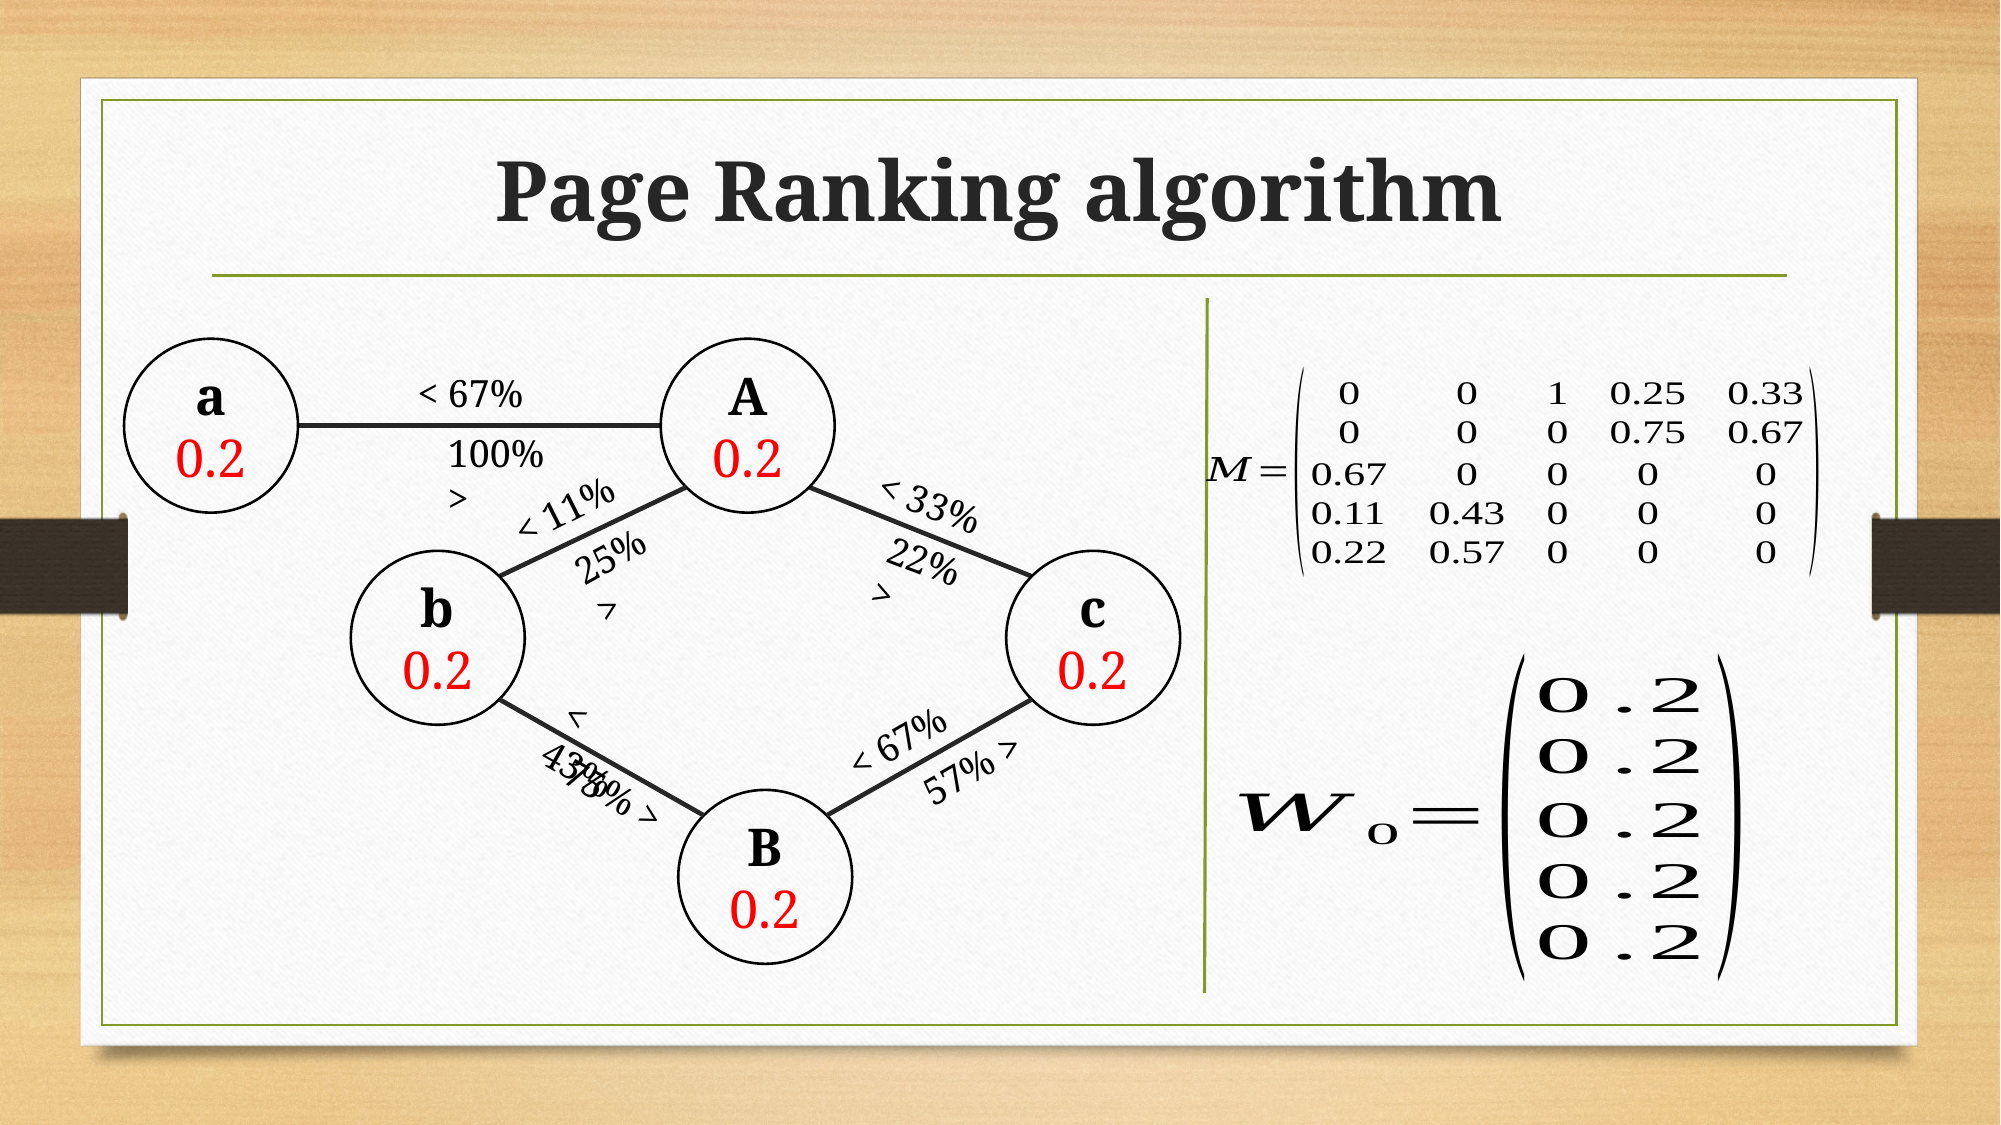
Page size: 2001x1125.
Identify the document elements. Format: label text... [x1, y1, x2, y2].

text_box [123, 338, 1181, 965]
title Page Ranking algorithm [102, 98, 1896, 277]
picture [0, 0, 2001, 1125]
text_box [1204, 297, 1208, 993]
